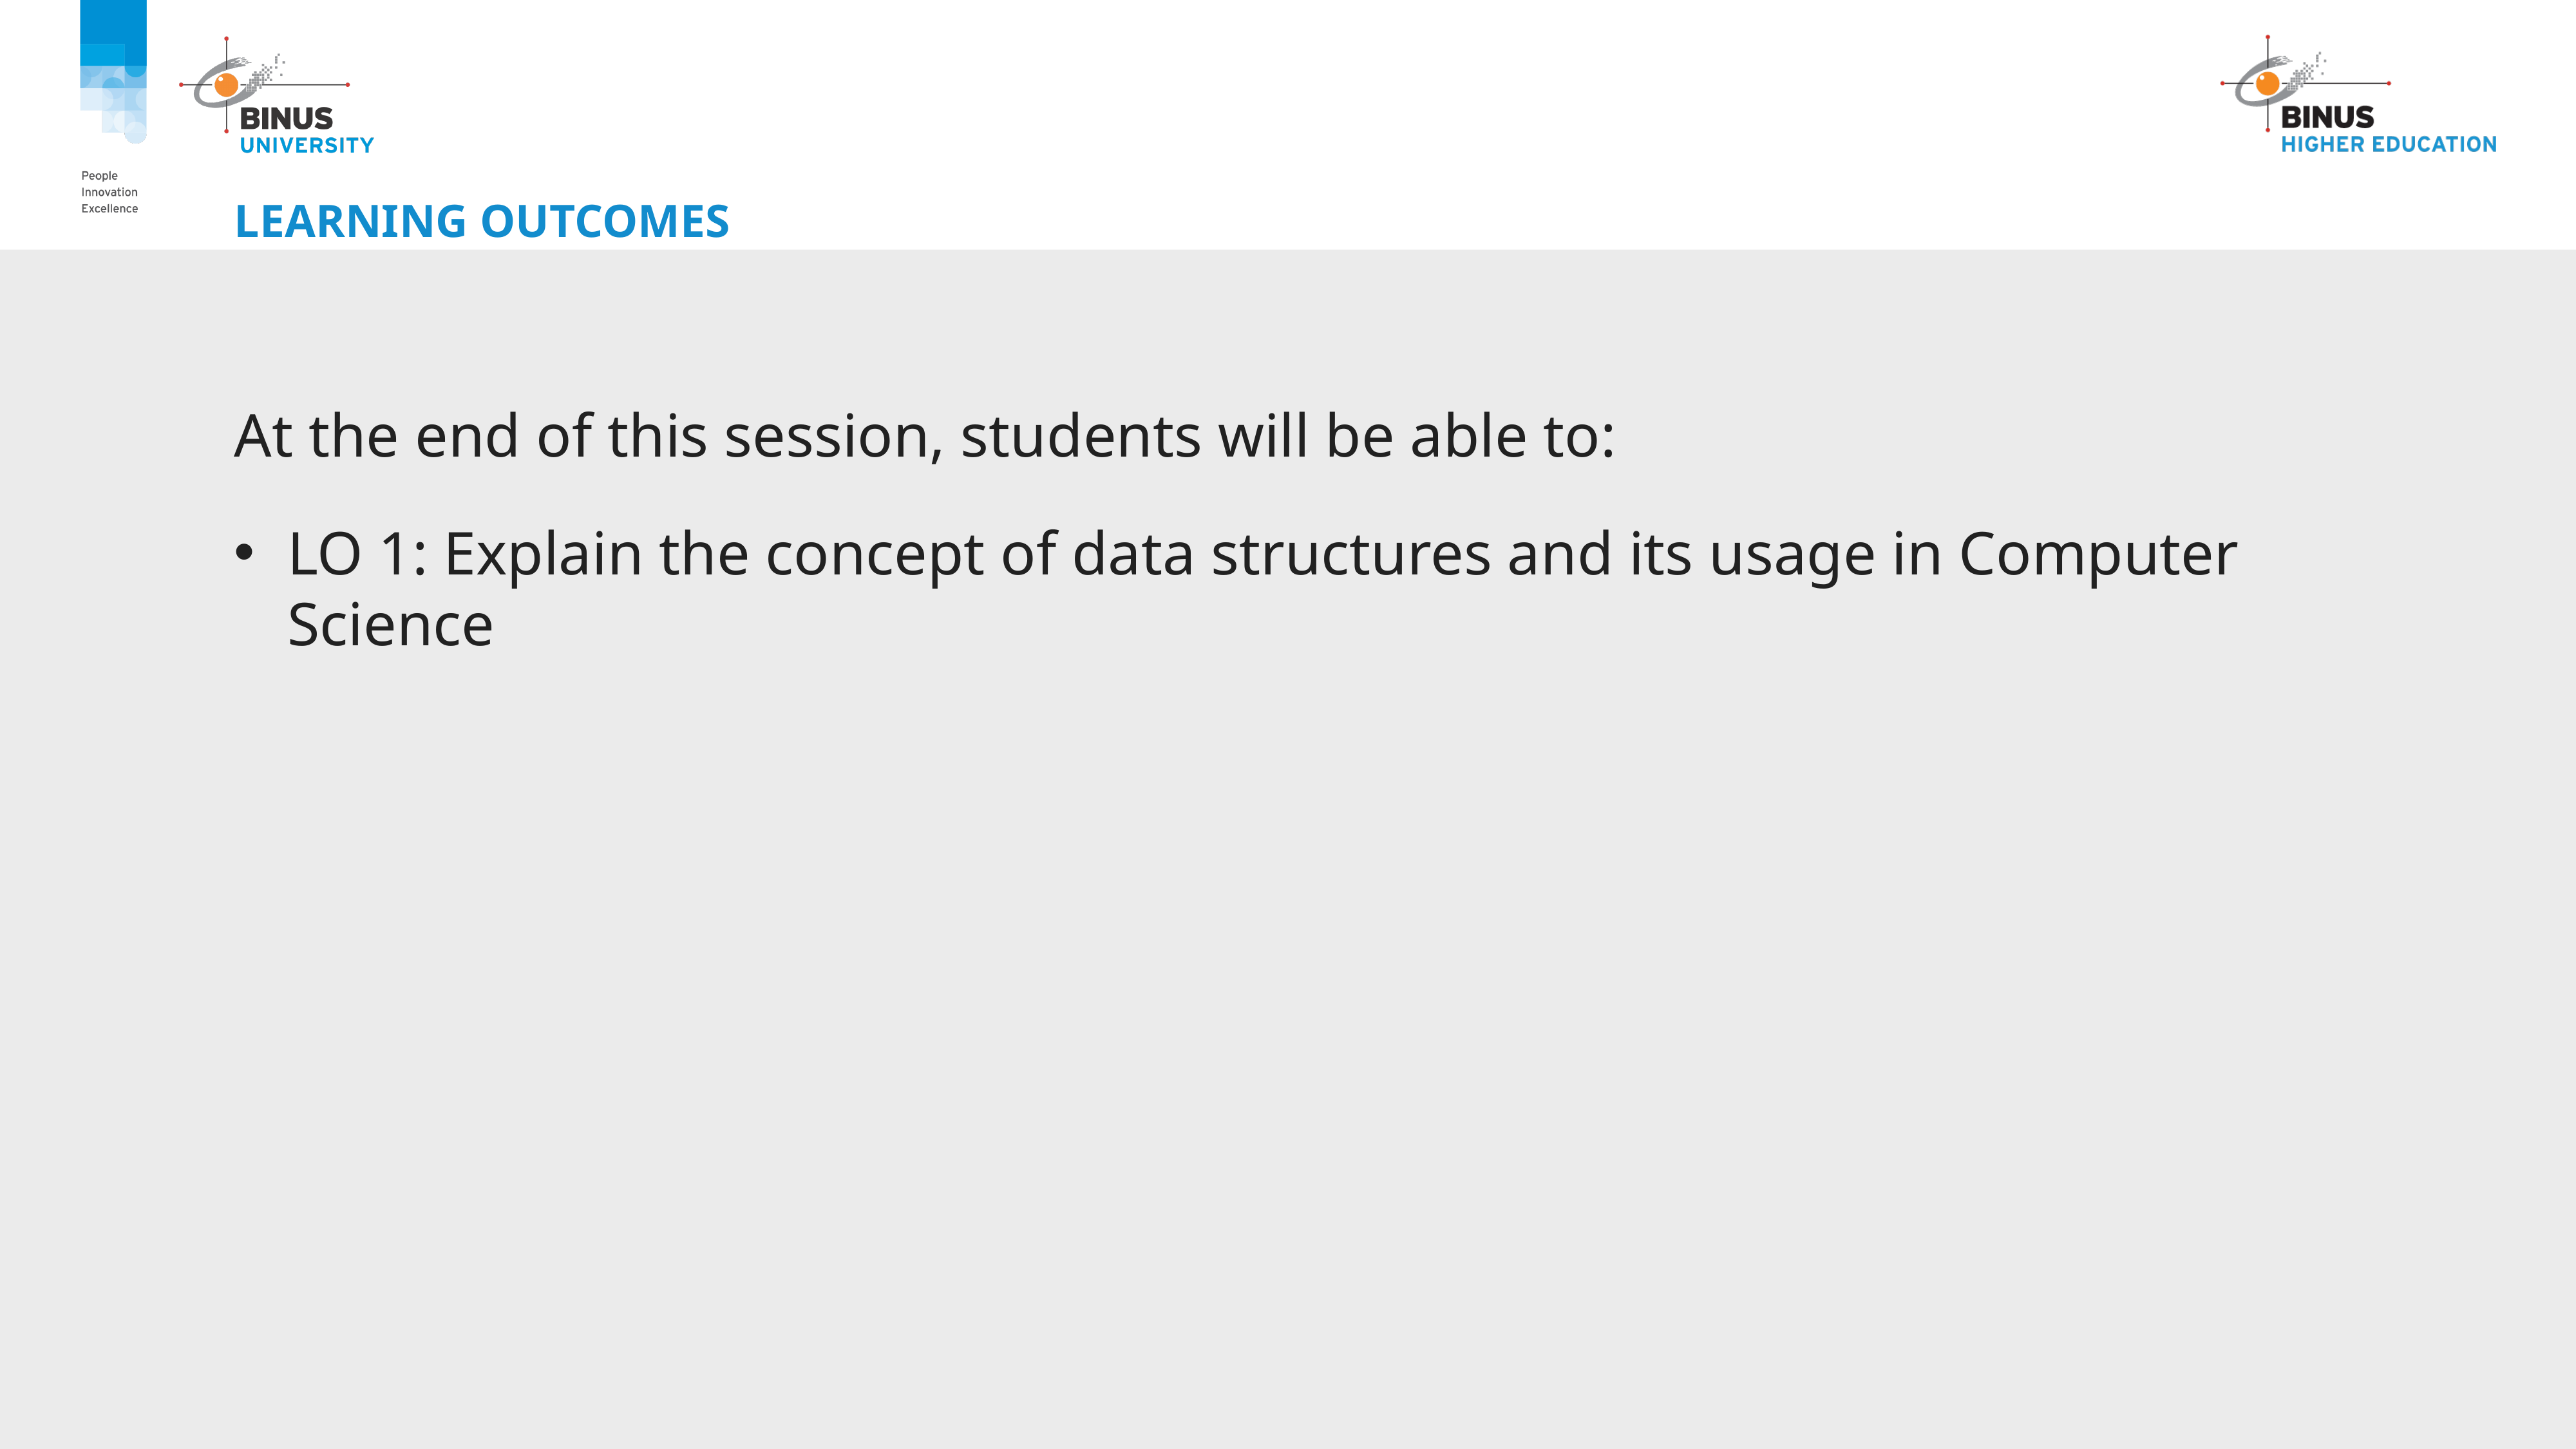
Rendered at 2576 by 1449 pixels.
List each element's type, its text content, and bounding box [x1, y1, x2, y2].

list At the end of this session, students will be able to: LO 1: Explain the concept of data structures and its usage in Computer Science [228, 392, 2269, 1252]
picture [80, 66, 147, 144]
picture [2199, 0, 2496, 156]
picture [174, 25, 374, 161]
title LEARNING OUTCOMES [228, 197, 1784, 252]
picture [81, 146, 146, 213]
